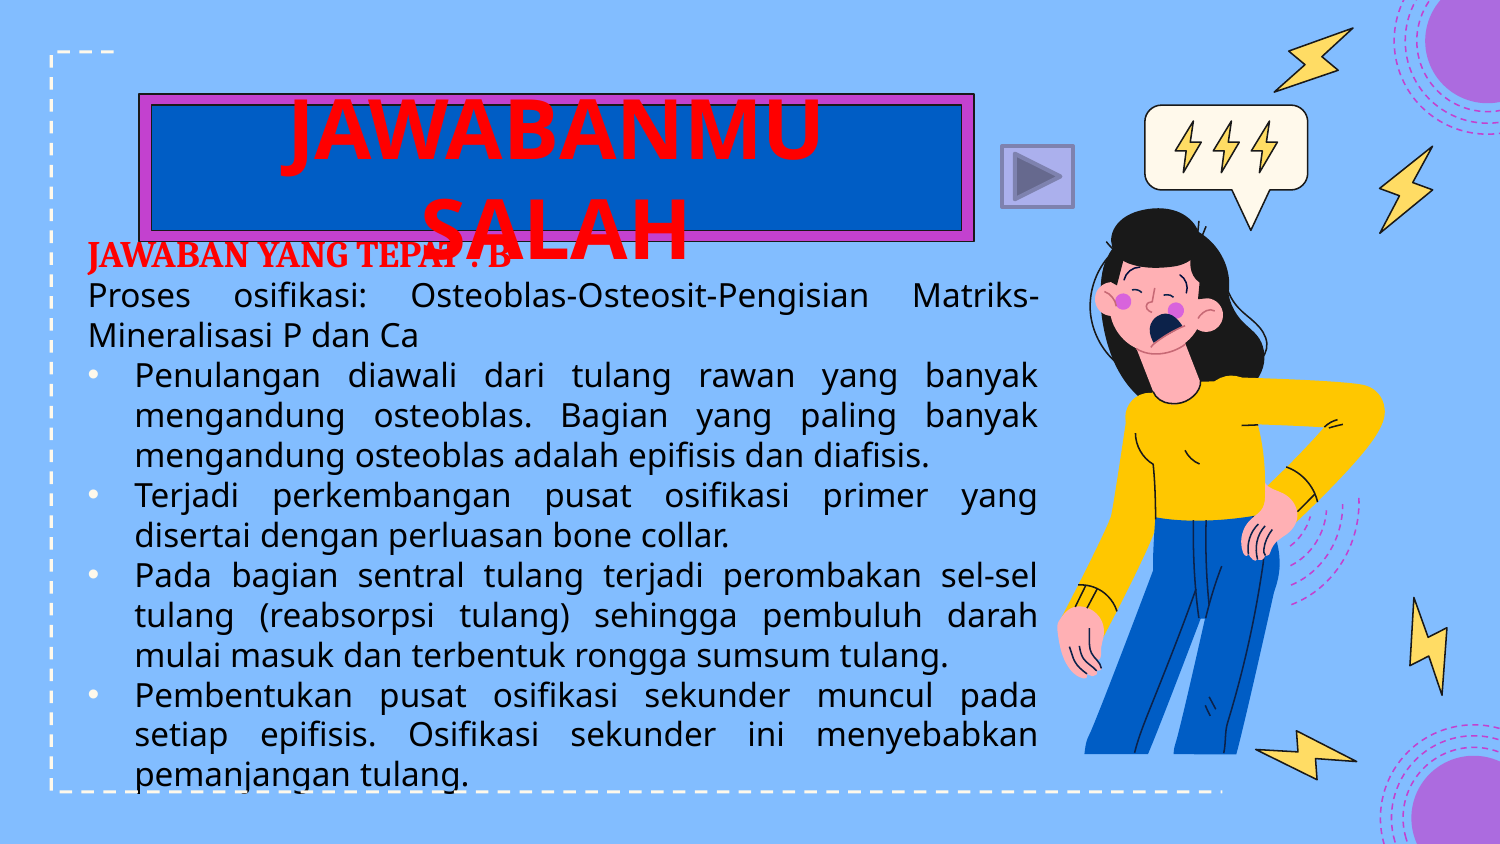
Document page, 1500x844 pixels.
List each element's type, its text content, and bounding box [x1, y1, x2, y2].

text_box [1056, 104, 1389, 755]
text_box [138, 93, 975, 242]
text_box [1000, 144, 1051, 209]
list JAWABAN YANG TEPAT : B Proses osifikasi: Osteoblas-Osteosit-Pengisian Matriks-Mineralisasi P dan Ca Penulangan diawali dari tulang rawan yang banyak mengandung osteoblas. Bagian yang paling banyak mengandung osteoblas adalah epifisis dan diafisis. Terjadi perkembangan pusat osifikasi primer yang disertai dengan perluasan bone collar. Pada bagian sentral tulang terjadi perombakan sel-sel tulang (reabsorpsi tulang) sehingga pembuluh darah mulai masuk dan terbentuk rongga sumsum tulang. Pembentukan pusat osifikasi sekunder muncul pada setiap epifisis. Osifikasi sekunder ini menyebabkan pemanjangan tulang. [415, 252, 1051, 676]
text_box [51, 51, 1223, 792]
